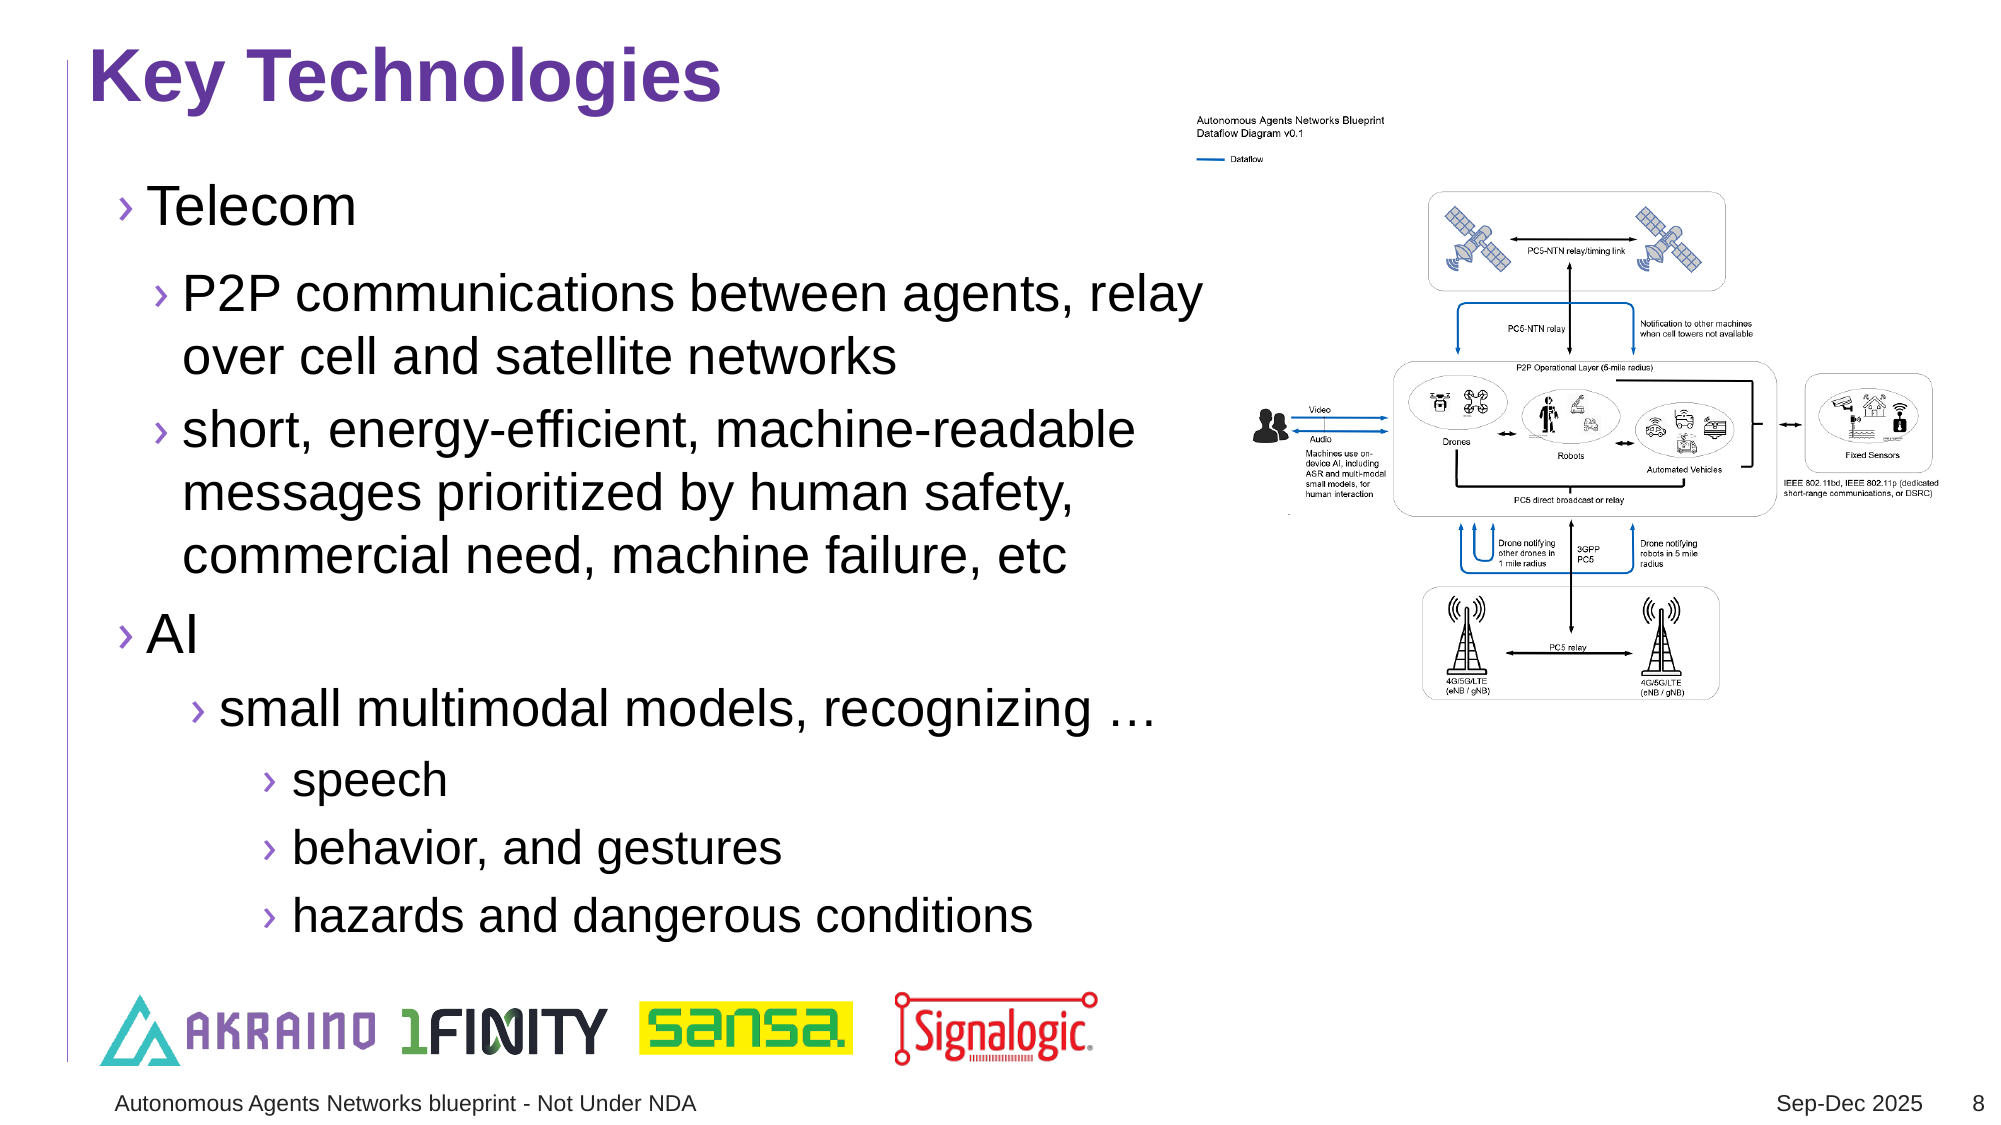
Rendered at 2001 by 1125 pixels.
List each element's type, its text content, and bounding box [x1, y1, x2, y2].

list Telecom P2P communications between agents, relay over cell and satellite networks short, energy-efficient, machine-readable messages prioritized by human safety, commercial need, machine failure, etc AI small multimodal models, recognizing … speech behavior, and gestures hazards and dangerous conditions [102, 161, 1956, 954]
picture [99, 994, 375, 1066]
footer Autonomous Agents Networks blueprint - Not Under NDA [99, 1080, 740, 1125]
title Key Technologies [73, 0, 1985, 154]
picture [402, 1007, 608, 1055]
picture [895, 989, 1098, 1069]
slide_number 8 [1939, 1080, 2000, 1125]
picture [639, 1001, 853, 1055]
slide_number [1727, 1080, 1939, 1125]
picture [1195, 106, 1939, 700]
